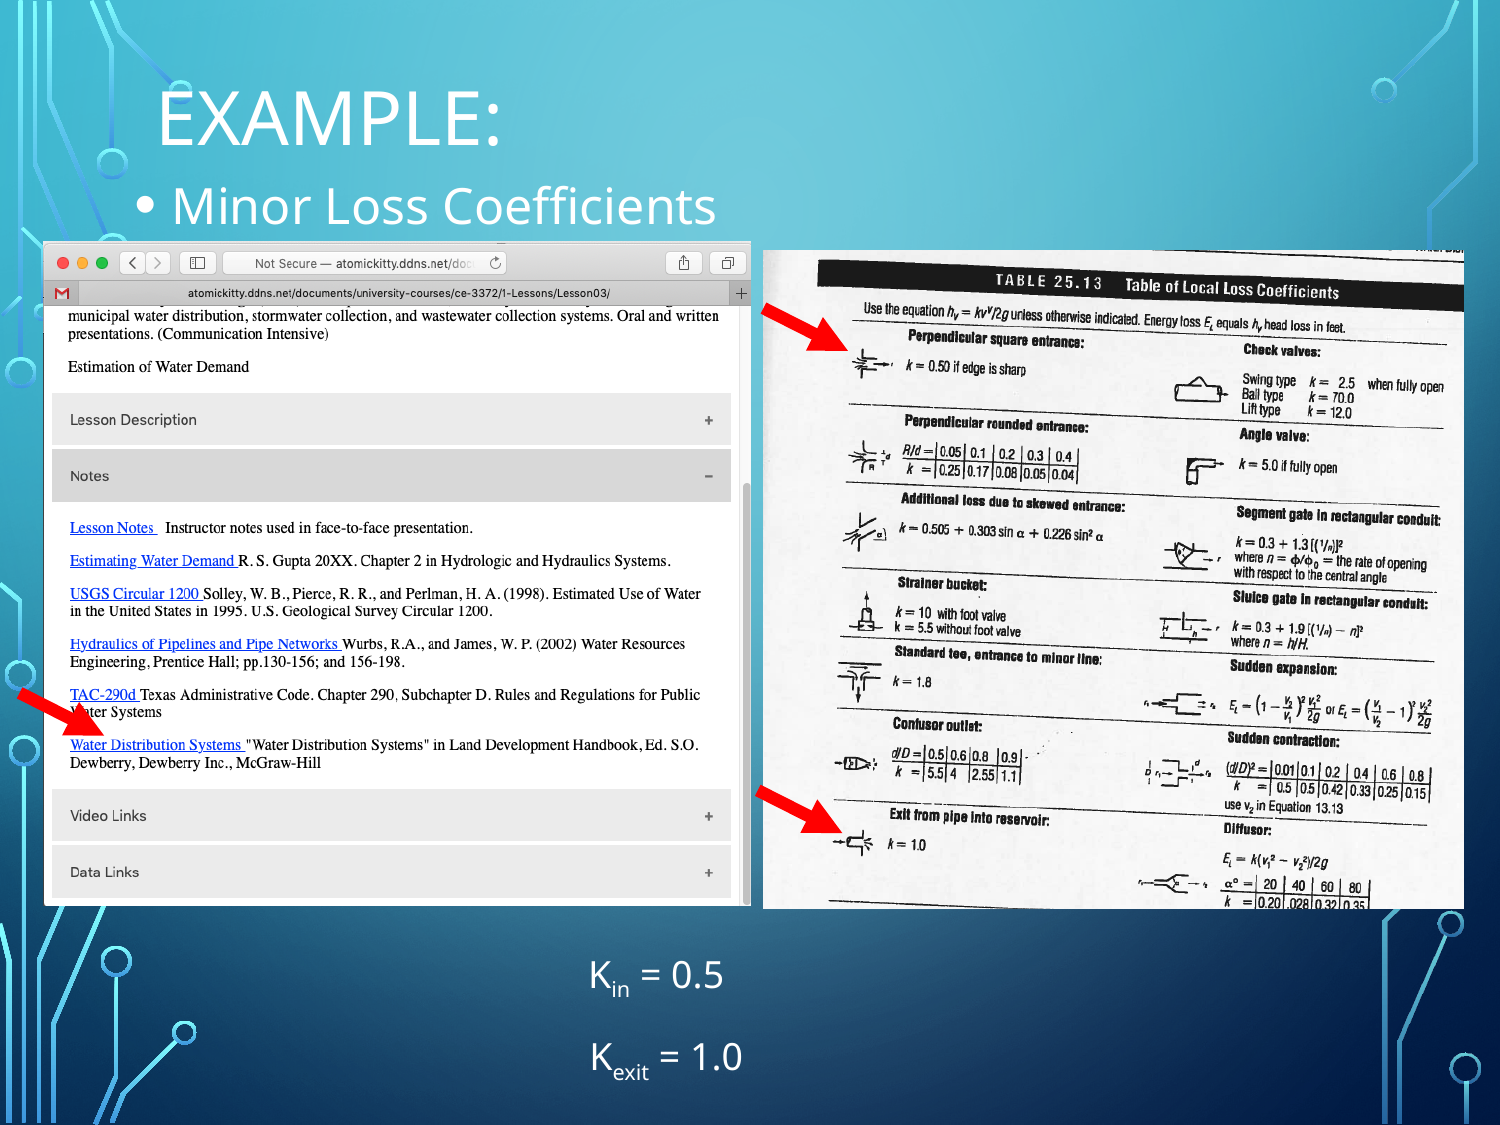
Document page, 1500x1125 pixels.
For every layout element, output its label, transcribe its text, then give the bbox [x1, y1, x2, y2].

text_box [19, 692, 105, 736]
picture [763, 250, 1464, 910]
text_box Kin = 0.5 [573, 943, 740, 1010]
text_box Kexit = 1.0 [574, 1025, 759, 1092]
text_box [757, 790, 843, 834]
list Minor Loss Coefficients [119, 154, 1338, 736]
picture [43, 240, 751, 907]
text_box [763, 307, 849, 352]
title Example: [140, 0, 1360, 243]
